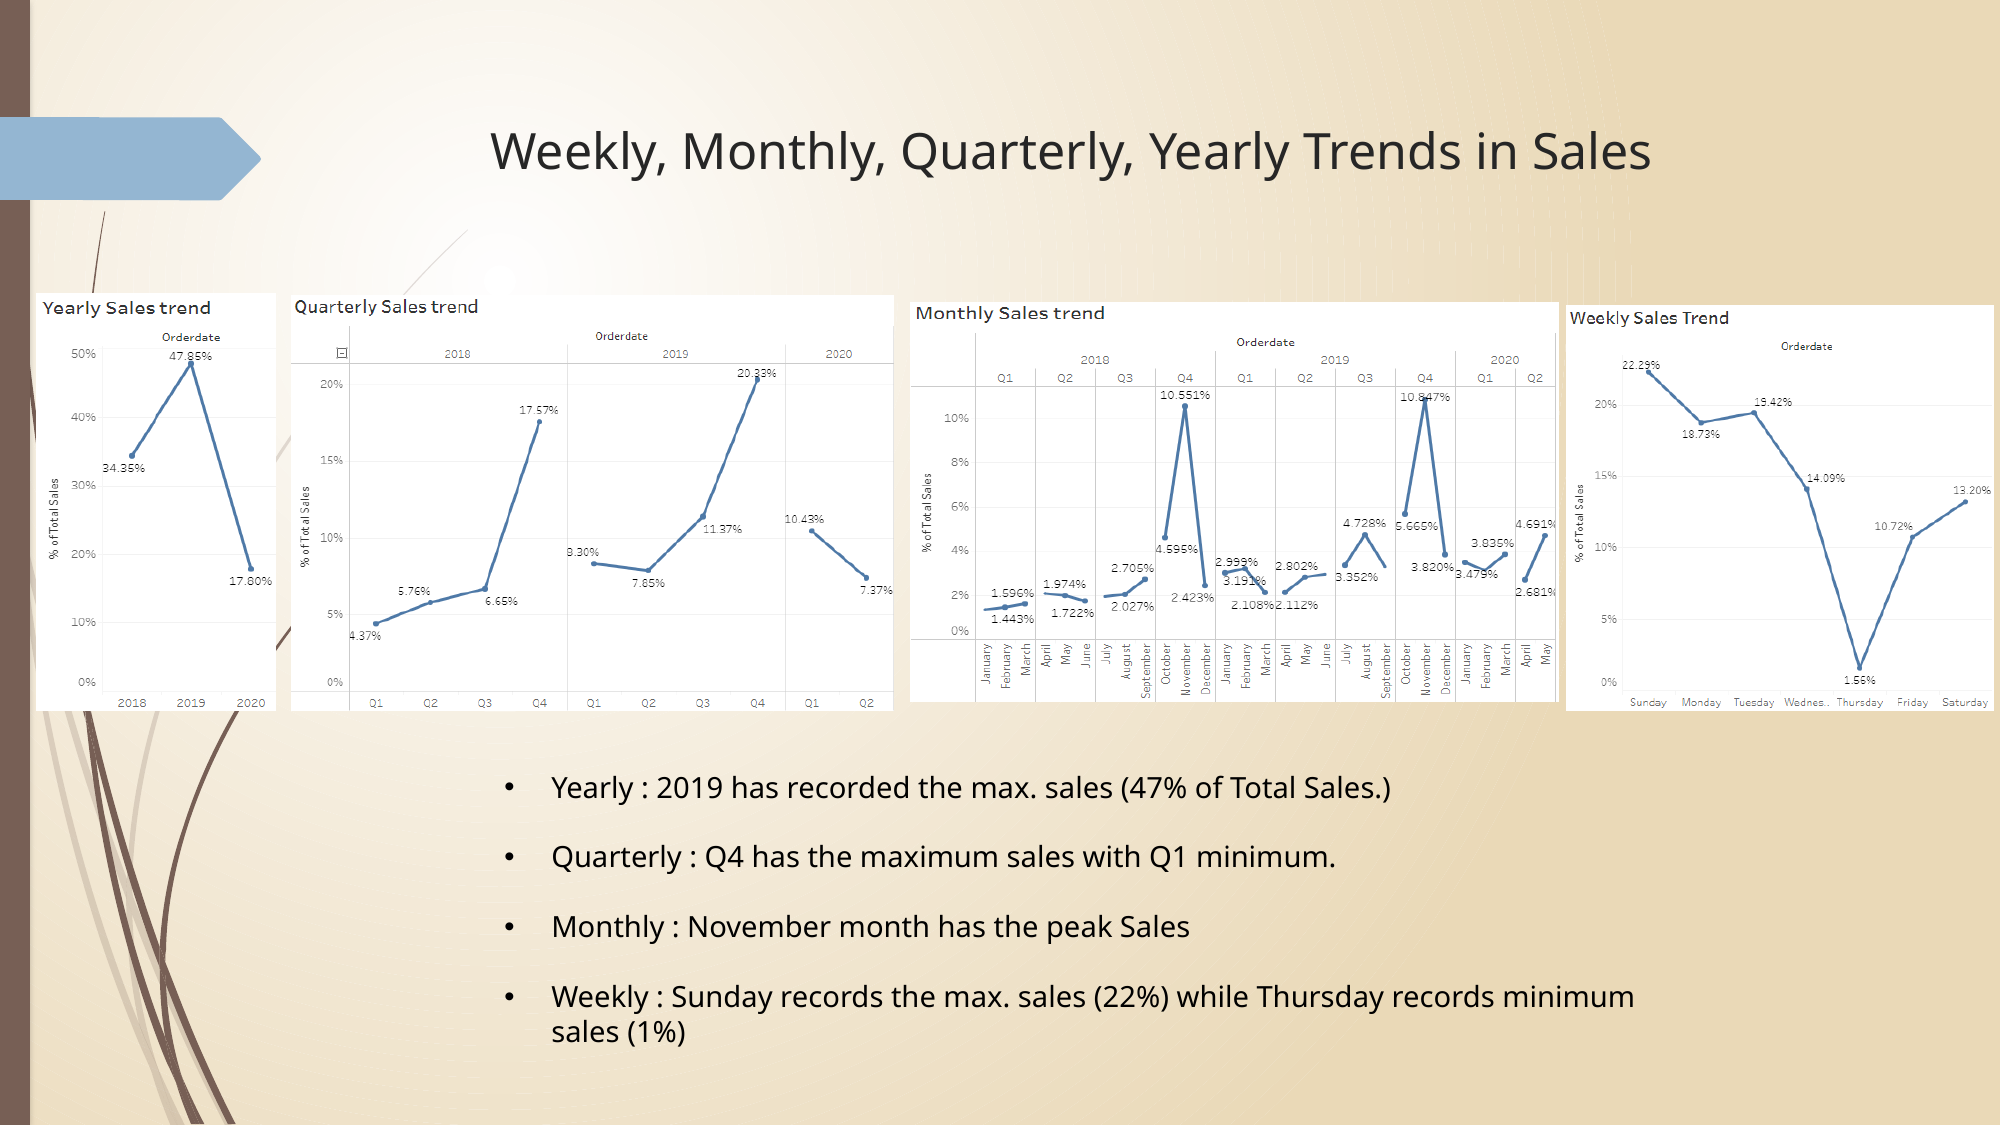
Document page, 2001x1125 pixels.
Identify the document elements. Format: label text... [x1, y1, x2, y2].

text_box Weekly, Monthly, Quarterly, Yearly Trends in Sales [475, 112, 1669, 188]
picture [1566, 304, 1994, 712]
picture [910, 301, 1559, 702]
picture [291, 295, 894, 712]
text_box Yearly : 2019 has recorded the max. sales (47% of Total Sales.) Quarterly : Q4 has the maximum sales with Q1 minimum. Monthly : November month has the peak Sales Weekly : Sunday records the max. sales (22%) while Thursday records minimum sales (1%) [489, 761, 1655, 1056]
picture [36, 293, 276, 712]
